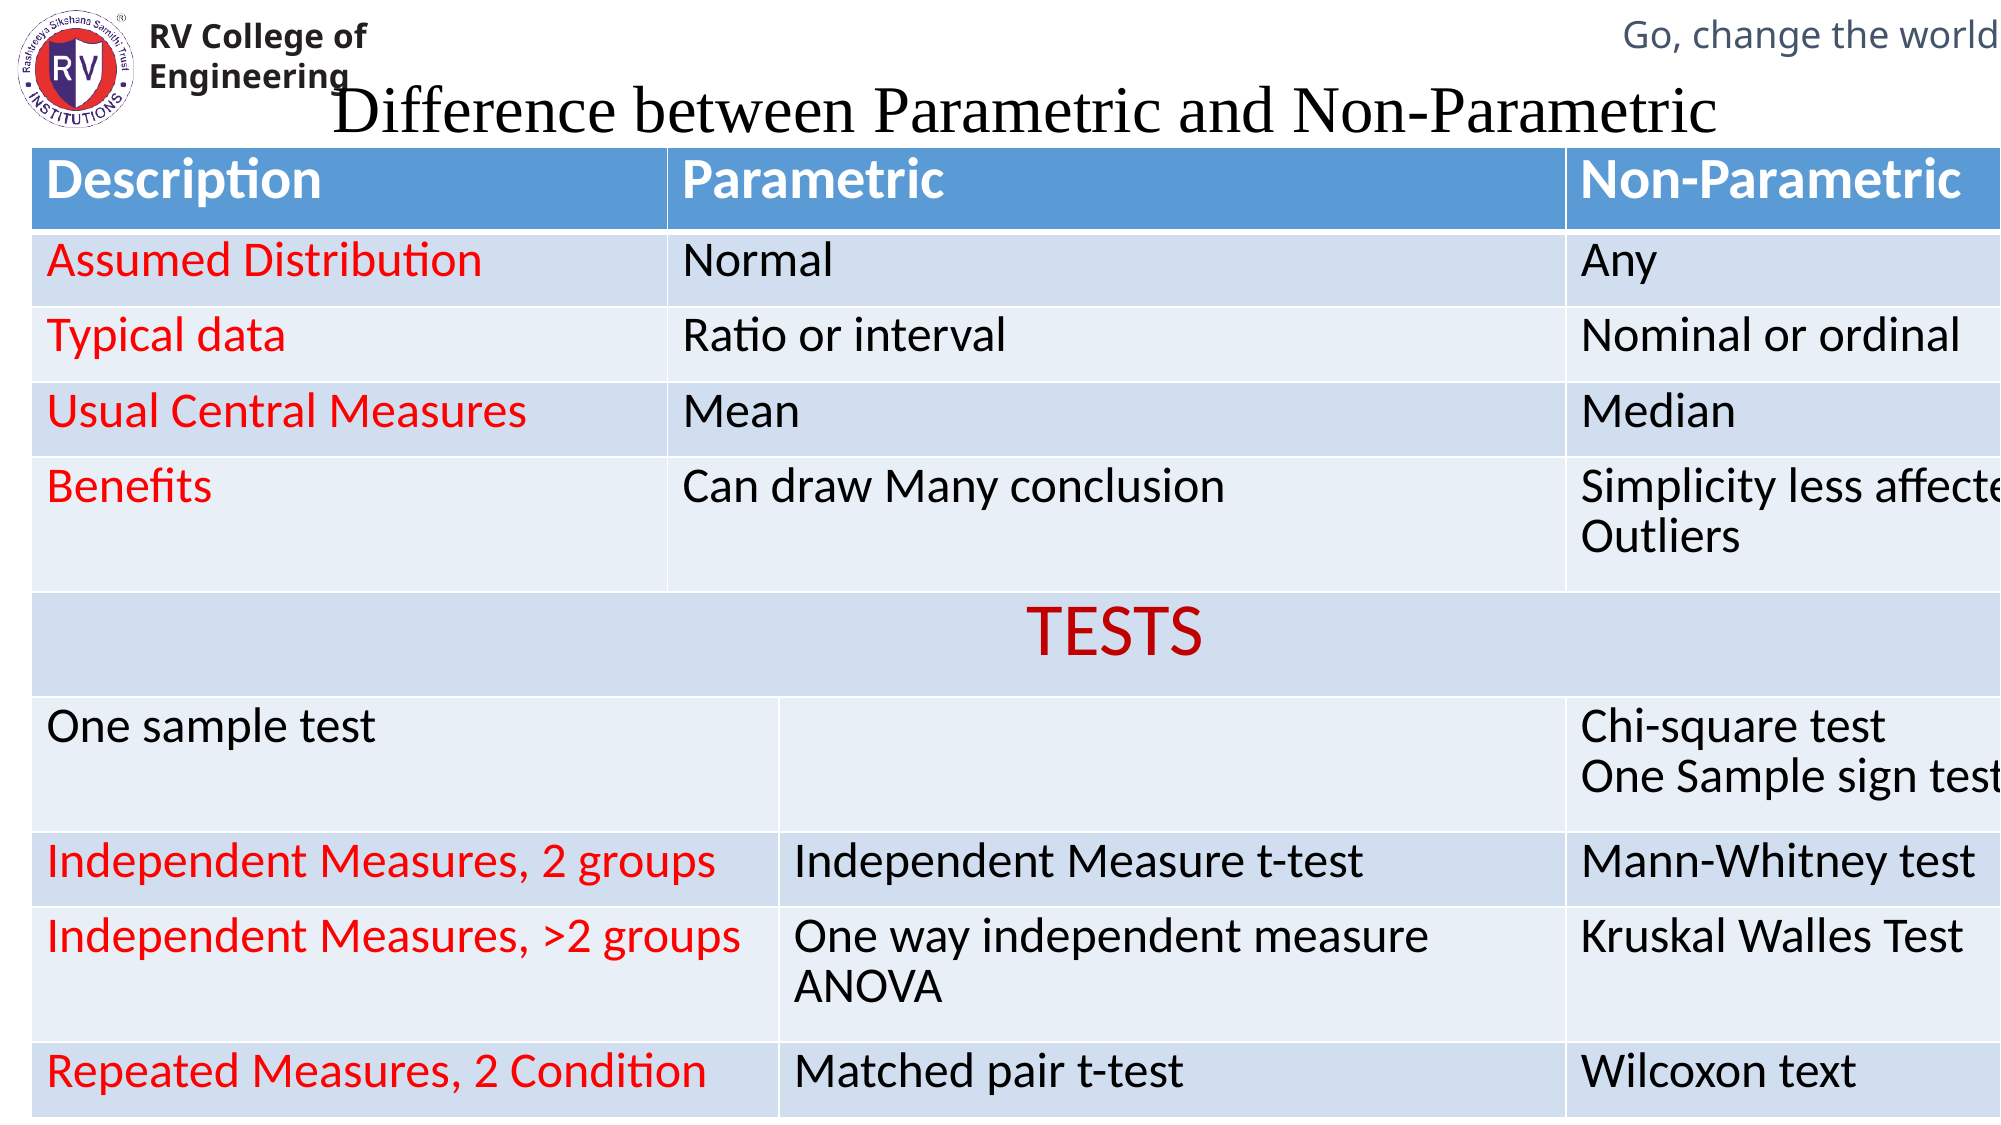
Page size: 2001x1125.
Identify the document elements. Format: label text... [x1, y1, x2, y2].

table_cell Repeated Measures, 2 Condition [32, 1043, 778, 1117]
table_cell Kruskal Walles Test [1567, 908, 2000, 1041]
table_cell Wilcoxon text [1567, 1043, 2000, 1117]
table_cell TESTS [32, 593, 2000, 696]
table_cell Can draw Many conclusion [668, 458, 1565, 591]
table_header Parametric [668, 148, 1565, 229]
picture [17, 10, 134, 128]
table_cell [780, 698, 1565, 831]
table_cell Matched pair t-test [780, 1043, 1565, 1117]
table_cell Independent Measures, >2 groups [32, 908, 778, 1041]
table_cell Independent Measures, 2 groups [32, 833, 778, 906]
table_cell One sample test [32, 698, 778, 831]
table_cell One way independent measure ANOVA [780, 908, 1565, 1041]
table_header Non-Parametric [1567, 148, 2000, 229]
table_cell Typical data [32, 308, 667, 381]
table_cell Chi-square test One Sample sign test [1567, 698, 2000, 831]
table_cell Independent Measure t-test [780, 833, 1565, 906]
table_cell Assumed Distribution [32, 235, 667, 306]
table_cell Benefits [32, 458, 667, 591]
text_box Difference between Parametric and Non-Parametric Tests [261, 58, 1793, 146]
table_cell Ratio or interval [668, 308, 1565, 381]
table_cell Median [1567, 383, 2000, 456]
table_cell Nominal or ordinal [1567, 308, 2000, 381]
table_cell Any [1567, 235, 2000, 306]
table_cell Mean [668, 383, 1565, 456]
table_header Description [32, 148, 667, 229]
table_cell Usual Central Measures [32, 383, 667, 456]
table_cell Simplicity less affected by Outliers [1567, 458, 2000, 591]
table_cell Mann-Whitney test [1567, 833, 2000, 906]
table_cell Normal [668, 235, 1565, 306]
